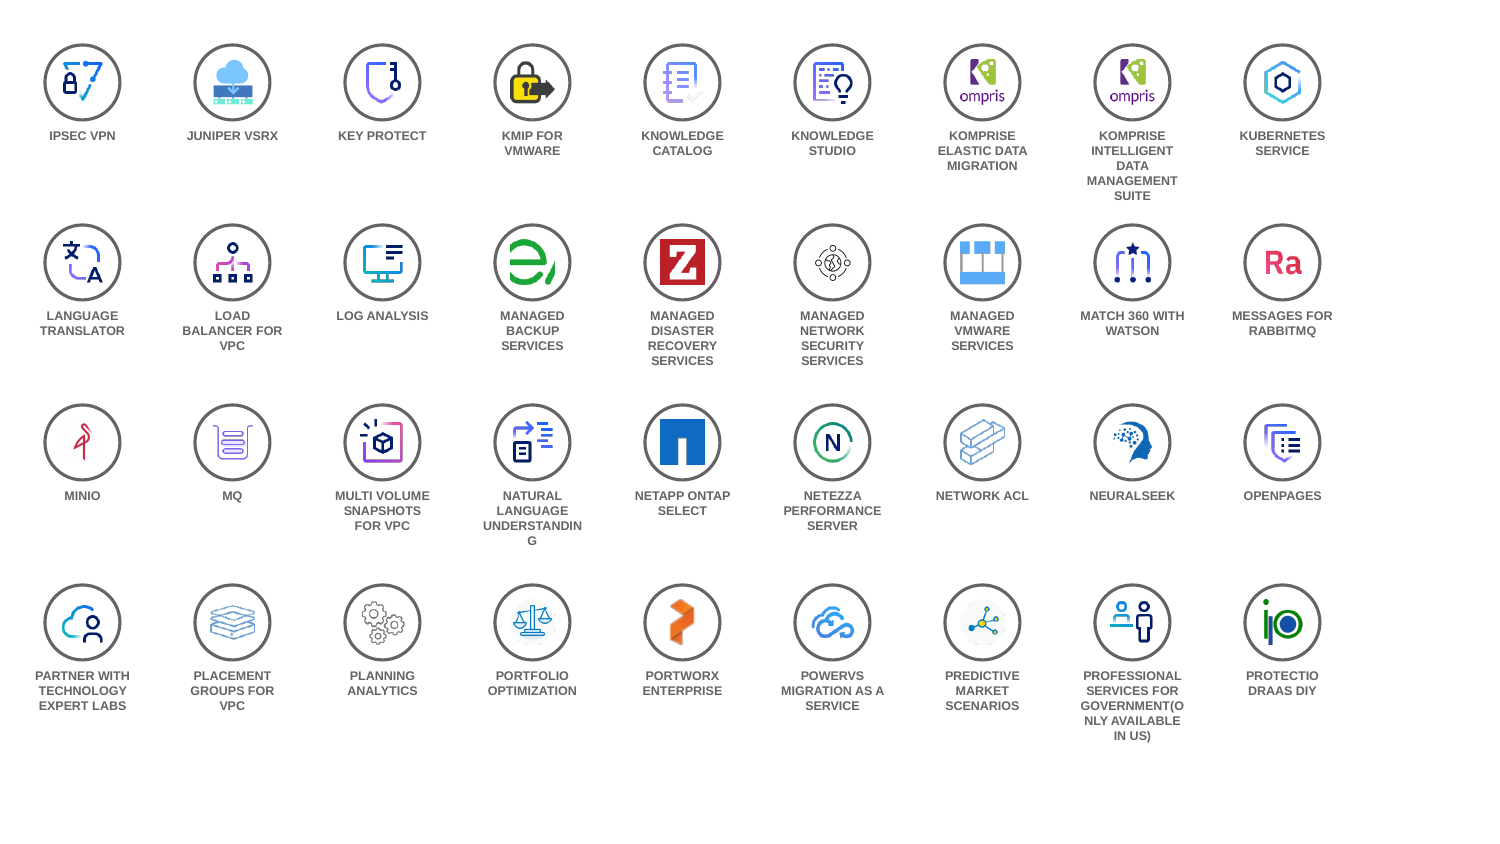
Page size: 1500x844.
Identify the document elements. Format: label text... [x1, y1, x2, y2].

picture [959, 419, 1006, 466]
text_box [1259, 112, 1306, 120]
picture [1259, 419, 1306, 466]
text_box MANAGED DISASTER RECOVERY SERVICES [629, 307, 735, 368]
text_box POWERVS MIGRATION AS A SERVICE [779, 667, 885, 713]
picture [809, 419, 856, 466]
picture [209, 239, 256, 286]
picture [359, 59, 406, 106]
picture [509, 239, 556, 286]
text_box [359, 652, 406, 660]
text_box [809, 112, 856, 120]
text_box [509, 292, 556, 300]
picture [959, 599, 1006, 646]
text_box PROTECTIO DRAAS DIY [1229, 667, 1335, 698]
picture [509, 59, 556, 106]
picture [509, 419, 556, 466]
text_box JUNIPER VSRX [179, 127, 285, 143]
text_box MESSAGES FOR RABBITMQ [1229, 307, 1335, 338]
picture [509, 599, 556, 646]
text_box [794, 404, 870, 480]
picture [659, 419, 706, 466]
text_box [944, 584, 1020, 650]
text_box [344, 584, 420, 650]
text_box NATURAL LANGUAGE UNDERSTANDING [479, 487, 585, 548]
text_box [659, 292, 706, 300]
picture [1109, 419, 1156, 466]
picture [59, 419, 106, 466]
text_box [959, 652, 1006, 660]
text_box [494, 584, 570, 650]
picture [1109, 59, 1156, 106]
text_box LANGUAGE TRANSLATOR [29, 307, 135, 338]
text_box [509, 112, 556, 120]
text_box [209, 652, 256, 660]
picture [209, 59, 256, 106]
text_box [494, 224, 570, 290]
picture [59, 59, 106, 106]
text_box [1244, 224, 1320, 290]
text_box MINIO [29, 487, 135, 503]
text_box [944, 224, 1020, 290]
text_box [509, 652, 556, 660]
picture [659, 59, 706, 106]
picture [59, 599, 106, 646]
picture [1259, 59, 1306, 106]
text_box IPSEC VPN [29, 127, 135, 143]
text_box LOG ANALYSIS [329, 307, 435, 323]
picture [1109, 239, 1156, 286]
text_box [194, 44, 270, 110]
picture [359, 419, 406, 466]
text_box [1259, 292, 1306, 300]
text_box [1094, 584, 1170, 650]
text_box [44, 404, 120, 480]
text_box KNOWLEDGE CATALOG [629, 127, 735, 158]
text_box [959, 112, 1006, 120]
picture [359, 239, 406, 286]
text_box [59, 292, 106, 300]
text_box [1109, 292, 1156, 300]
text_box [659, 112, 706, 120]
text_box KNOWLEDGE STUDIO [779, 127, 885, 158]
text_box [359, 292, 406, 300]
text_box [44, 44, 120, 110]
text_box [494, 404, 570, 480]
text_box KMIP FOR VMWARE [479, 127, 585, 158]
text_box MATCH 360 WITH WATSON [1079, 307, 1185, 338]
picture [209, 419, 256, 466]
picture [1109, 599, 1156, 646]
text_box LOAD BALANCER FOR VPC [179, 307, 285, 353]
text_box [644, 224, 720, 290]
text_box [794, 44, 870, 110]
text_box MANAGED VMWARE SERVICES [929, 307, 1035, 353]
text_box KUBERNETES SERVICE [1229, 127, 1335, 158]
text_box [644, 584, 720, 650]
text_box [1094, 44, 1170, 110]
text_box [944, 44, 1020, 110]
picture [209, 599, 256, 646]
text_box [209, 112, 256, 120]
picture [1259, 239, 1306, 286]
text_box MANAGED BACKUP SERVICES [479, 307, 585, 353]
text_box [659, 652, 706, 660]
text_box [1094, 224, 1170, 290]
text_box [44, 584, 120, 650]
text_box [194, 224, 270, 290]
text_box [1259, 652, 1306, 660]
text_box [794, 584, 870, 650]
text_box KOMPRISE INTELLIGENT DATA MANAGEMENT SUITE [1079, 127, 1185, 203]
text_box PROFESSIONAL SERVICES FOR GOVERNMENT(ONLY AVAILABLE IN US) [1079, 667, 1185, 743]
text_box [1244, 584, 1320, 650]
text_box [794, 224, 870, 290]
picture [1259, 599, 1306, 646]
text_box PREDICTIVE MARKET SCENARIOS [929, 667, 1035, 713]
text_box PLACEMENT GROUPS FOR VPC [179, 667, 285, 713]
text_box NETAPP ONTAP SELECT [629, 487, 735, 518]
text_box [809, 292, 856, 300]
text_box [344, 404, 420, 480]
text_box PARTNER WITH TECHNOLOGY EXPERT LABS [29, 667, 135, 713]
text_box KEY PROTECT [329, 127, 435, 143]
picture [959, 239, 1006, 286]
text_box [44, 224, 120, 290]
text_box OPENPAGES [1229, 487, 1335, 503]
text_box [194, 584, 270, 650]
text_box [344, 224, 420, 290]
text_box [1109, 652, 1156, 660]
text_box MULTI VOLUME SNAPSHOTS FOR VPC [329, 487, 435, 533]
picture [809, 599, 856, 646]
text_box [1109, 112, 1156, 120]
picture [659, 239, 706, 286]
text_box [59, 652, 106, 660]
text_box NETEZZA PERFORMANCE SERVER [779, 487, 885, 533]
text_box MANAGED NETWORK SECURITY SERVICES [779, 307, 885, 368]
text_box [359, 112, 406, 120]
text_box [809, 652, 856, 660]
picture [809, 59, 856, 106]
text_box PORTWORX ENTERPRISE [629, 667, 735, 698]
text_box [344, 44, 420, 110]
picture [359, 599, 406, 646]
text_box [494, 44, 570, 110]
text_box [944, 404, 1020, 480]
text_box KOMPRISE ELASTIC DATA MIGRATION [929, 127, 1035, 173]
picture [659, 599, 706, 646]
text_box MQ [179, 487, 285, 503]
text_box [644, 44, 720, 110]
text_box PLANNING ANALYTICS [329, 667, 435, 698]
picture [959, 59, 1006, 106]
picture [59, 239, 106, 286]
text_box [1244, 404, 1320, 480]
text_box [1244, 44, 1320, 110]
text_box [644, 404, 720, 480]
picture [809, 239, 856, 286]
text_box [1094, 404, 1170, 480]
text_box NETWORK ACL [929, 487, 1035, 503]
text_box [209, 292, 256, 300]
text_box [59, 112, 106, 120]
text_box [959, 292, 1006, 300]
text_box PORTFOLIO OPTIMIZATION [479, 667, 585, 698]
text_box NEURALSEEK [1079, 487, 1185, 503]
text_box [194, 404, 270, 480]
